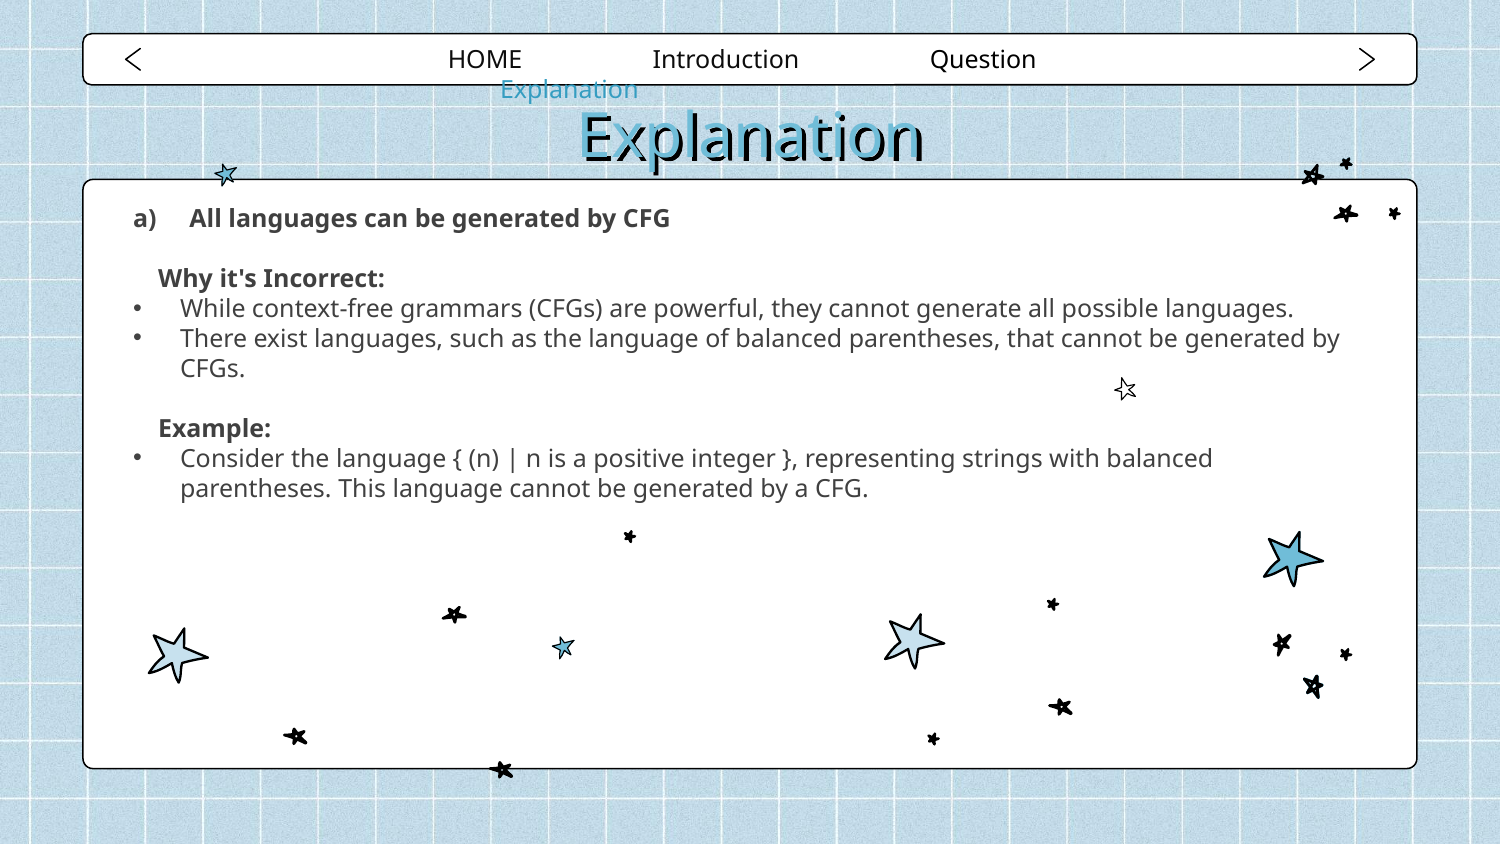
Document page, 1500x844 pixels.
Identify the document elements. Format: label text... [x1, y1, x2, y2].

text_box [441, 606, 467, 624]
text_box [214, 162, 238, 187]
text_box [1046, 597, 1060, 611]
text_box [1112, 376, 1137, 400]
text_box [1301, 156, 1402, 223]
list All languages can be generated by CFG Why it's Incorrect: While context-free grammars (CFGs) are powerful, they cannot generate all possible languages. There exist languages, such as the language of balanced parentheses, that cannot be generated by CFGs. Example: Consider the language { (n) | n is a positive integer }, representing strings with balanced parentheses. This language cannot be generated by a CFG. [118, 187, 1382, 759]
text_box [282, 727, 308, 746]
text_box HOME Introduction Question Explanation [433, 35, 1125, 111]
text_box [82, 33, 1417, 85]
picture [0, 0, 1500, 844]
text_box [149, 624, 205, 689]
text_box [927, 732, 940, 746]
text_box [1048, 698, 1073, 716]
text_box [623, 530, 637, 544]
title Explanation [118, 93, 1382, 172]
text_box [552, 634, 576, 659]
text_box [1272, 633, 1353, 700]
text_box [488, 761, 514, 779]
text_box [885, 610, 941, 675]
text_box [1264, 528, 1320, 592]
